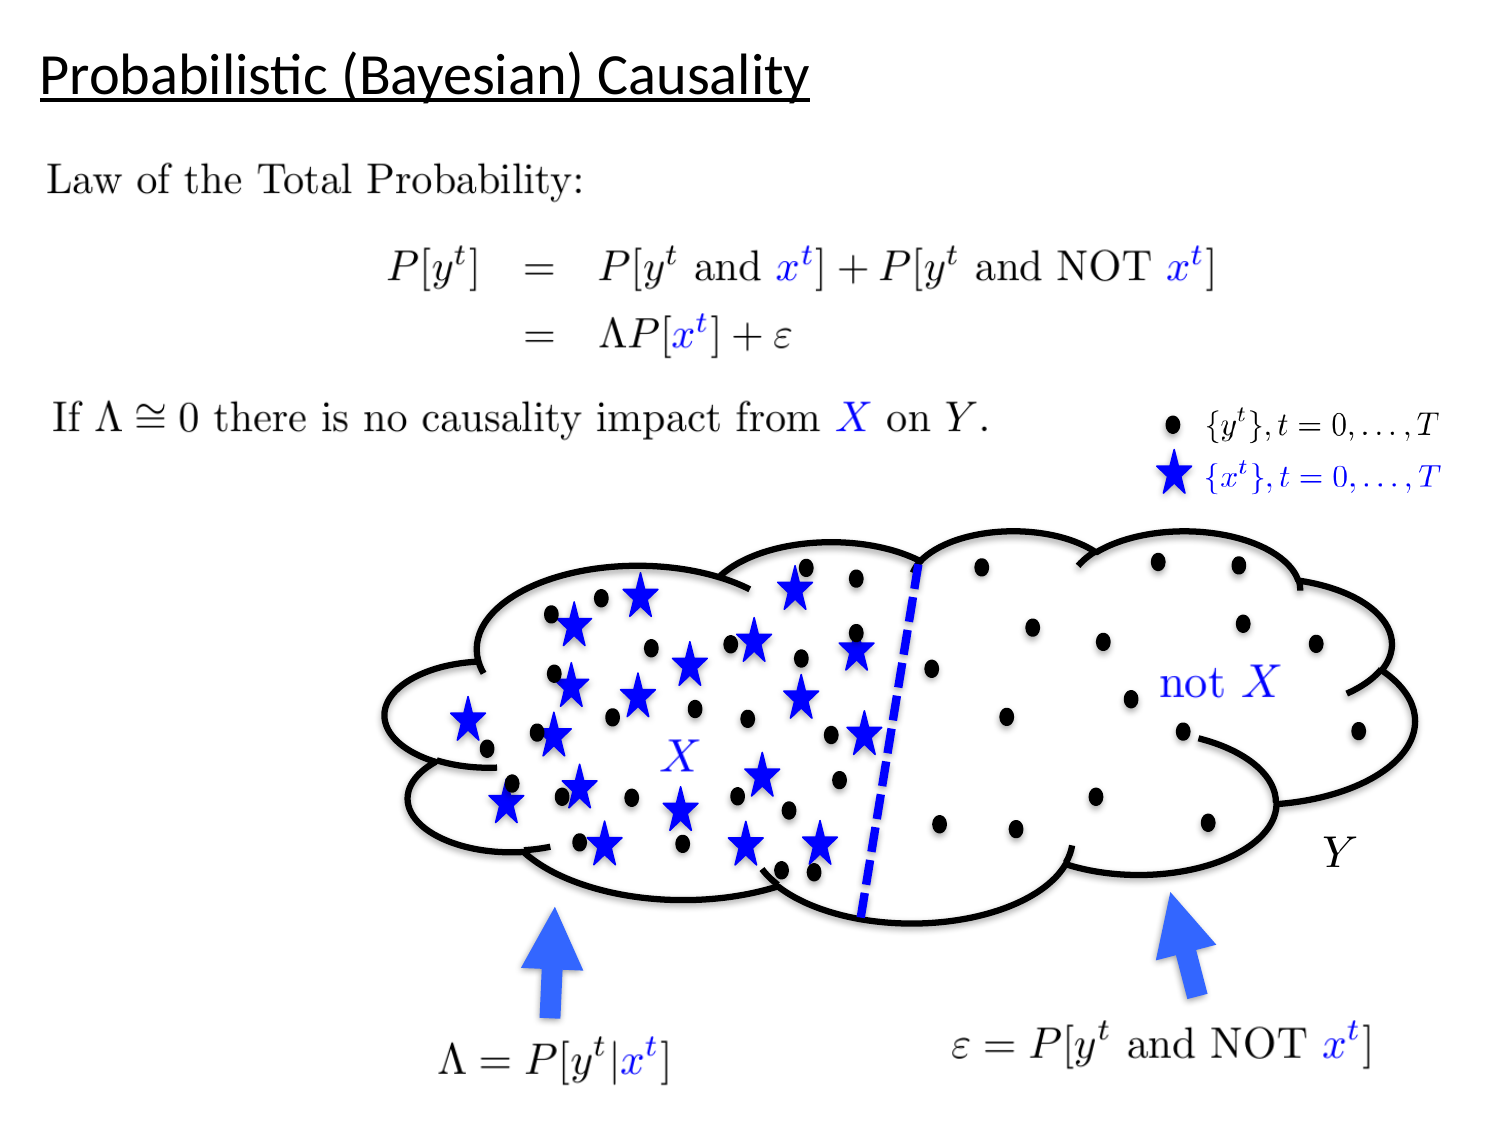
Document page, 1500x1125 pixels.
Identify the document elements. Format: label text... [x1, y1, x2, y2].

picture [518, 310, 798, 366]
picture [39, 149, 592, 211]
text_box [742, 711, 753, 726]
text_box [1027, 620, 1038, 635]
text_box [1001, 710, 1012, 724]
text_box [482, 741, 493, 756]
text_box [1153, 555, 1164, 569]
picture [1206, 456, 1442, 498]
text_box [626, 790, 637, 805]
text_box [851, 572, 855, 586]
text_box [851, 626, 855, 640]
text_box [725, 637, 736, 652]
text_box [801, 561, 812, 575]
text_box [1156, 448, 1193, 494]
text_box [507, 776, 518, 791]
text_box [646, 641, 657, 656]
text_box [784, 803, 795, 818]
text_box [834, 773, 845, 787]
text_box [532, 725, 543, 740]
picture [948, 1018, 1376, 1076]
text_box [776, 863, 787, 878]
text_box [1238, 616, 1249, 631]
text_box [1011, 822, 1022, 836]
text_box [860, 563, 919, 920]
text_box [809, 865, 820, 880]
picture [1315, 826, 1364, 879]
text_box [549, 906, 556, 1019]
text_box [732, 789, 743, 804]
text_box [1167, 417, 1178, 432]
text_box Probabilistic (Bayesian) Causality [24, 24, 1375, 118]
text_box [607, 710, 618, 725]
text_box [926, 661, 937, 676]
text_box [690, 702, 701, 716]
text_box [1353, 724, 1364, 738]
text_box [796, 651, 807, 666]
text_box [1203, 815, 1214, 830]
text_box [1311, 636, 1322, 651]
picture [1205, 405, 1441, 444]
text_box [546, 607, 557, 622]
text_box [826, 728, 837, 742]
text_box [557, 789, 568, 804]
text_box [976, 560, 987, 575]
text_box [677, 836, 688, 851]
text_box [383, 530, 1416, 925]
text_box [1090, 789, 1102, 804]
text_box [1098, 635, 1109, 649]
text_box [574, 835, 585, 850]
text_box [596, 591, 607, 606]
picture [658, 734, 702, 776]
text_box Y [1313, 808, 1379, 884]
picture [1158, 660, 1283, 704]
picture [431, 1033, 673, 1090]
text_box [1178, 724, 1189, 739]
text_box [1233, 558, 1244, 573]
text_box [1126, 692, 1137, 707]
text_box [1170, 891, 1198, 997]
picture [384, 239, 1219, 297]
text_box [549, 666, 560, 681]
text_box [934, 817, 945, 832]
picture [43, 387, 998, 449]
